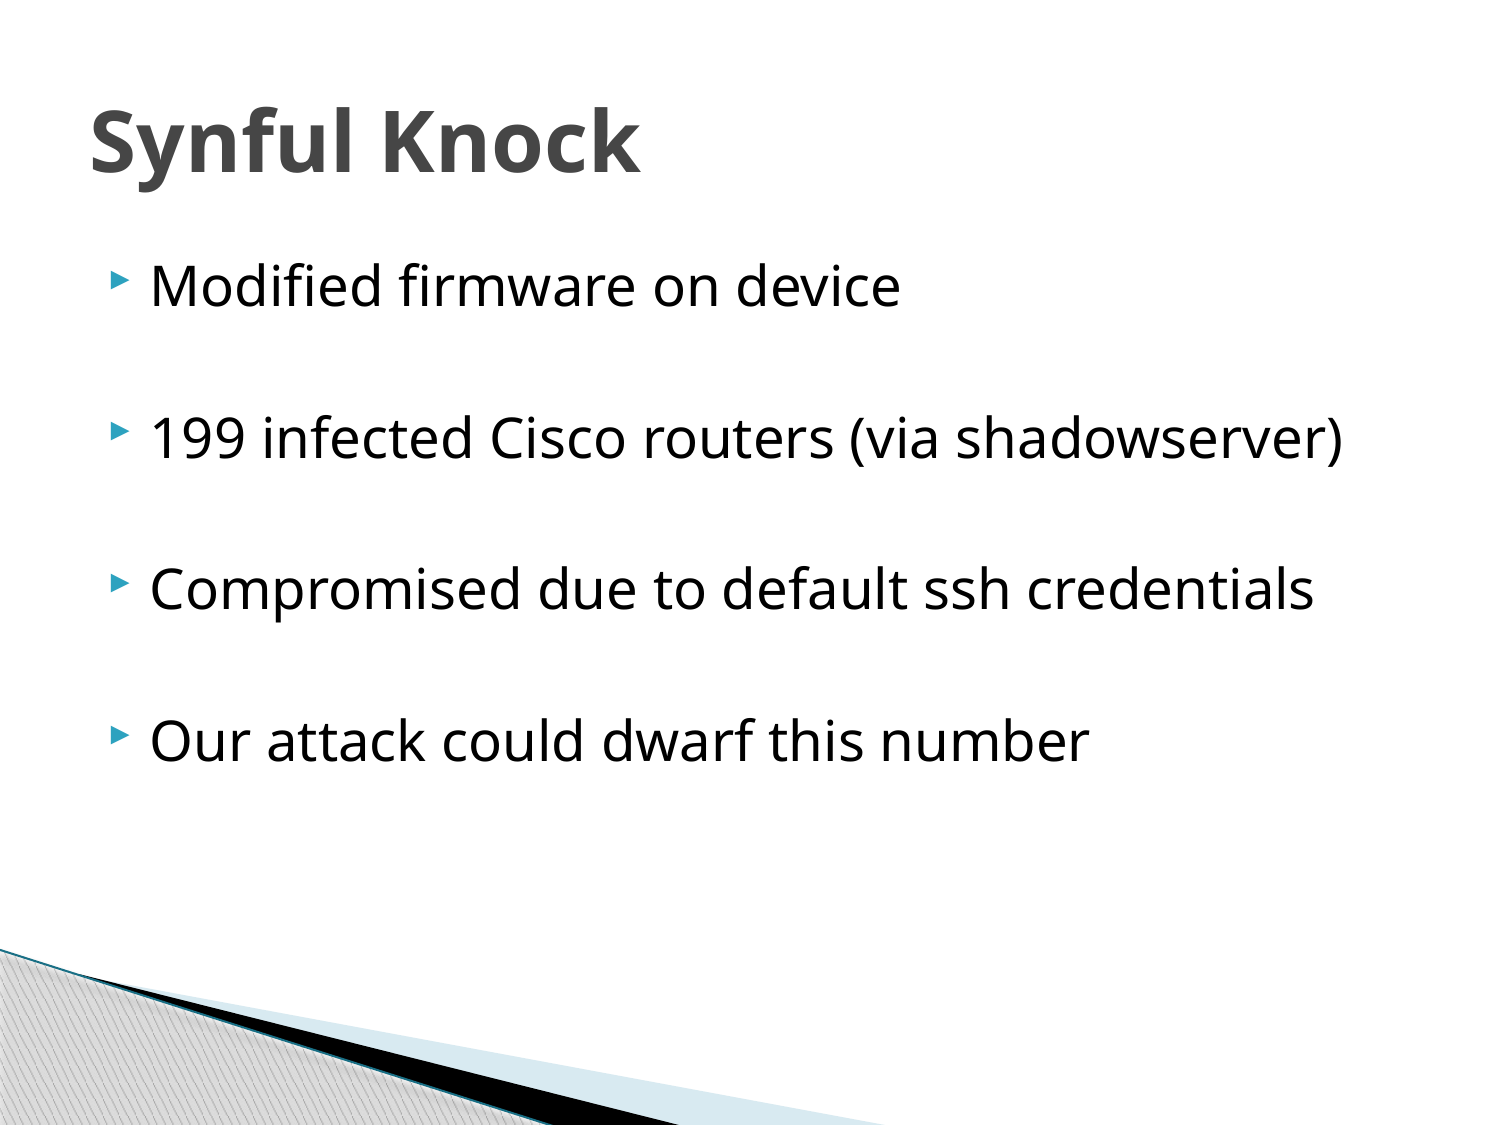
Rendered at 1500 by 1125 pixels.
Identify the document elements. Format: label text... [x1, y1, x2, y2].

list Modified firmware on device 199 infected Cisco routers (via shadowserver) Compromised due to default ssh credentials Our attack could dwarf this number [75, 243, 1425, 986]
title Synful Knock [75, 45, 1425, 233]
